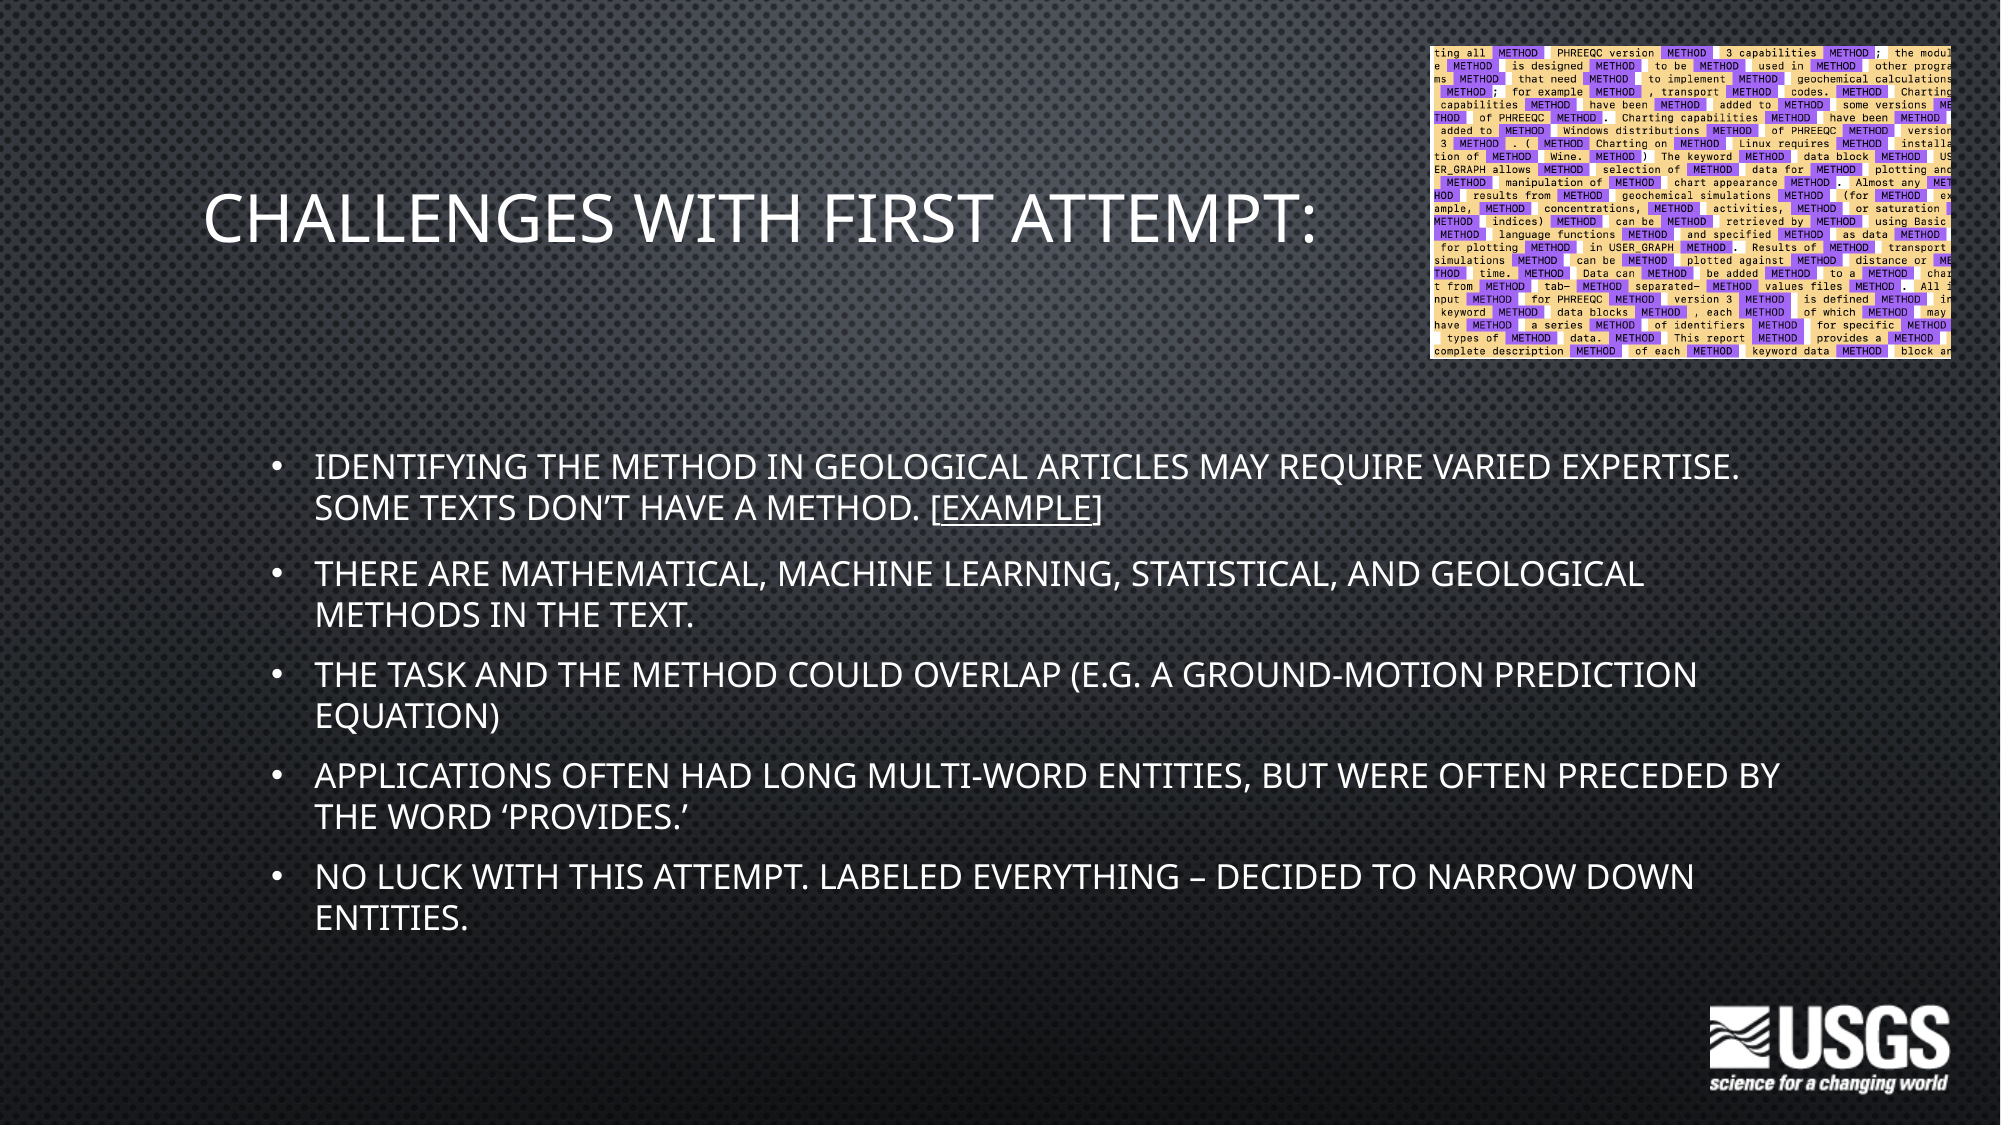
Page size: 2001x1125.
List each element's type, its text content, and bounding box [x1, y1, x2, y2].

picture [1430, 46, 1951, 360]
picture [1710, 1003, 1951, 1099]
list Identifying the method in geological articles may require varied expertise. Some texts don’t have a method. [example] There are mathematical, machine learning, statistical, and geological methods in the text. The task and the method could overlap (e.g. A ground-motion prediction equation) Applications often had long multi-word entities, but were often preceded by the word ‘provides.’ No luck with this attempt. Labeled everything – Decided to narrow down entities. [187, 437, 1813, 950]
title Challenges with First attempt: [187, 99, 1813, 413]
